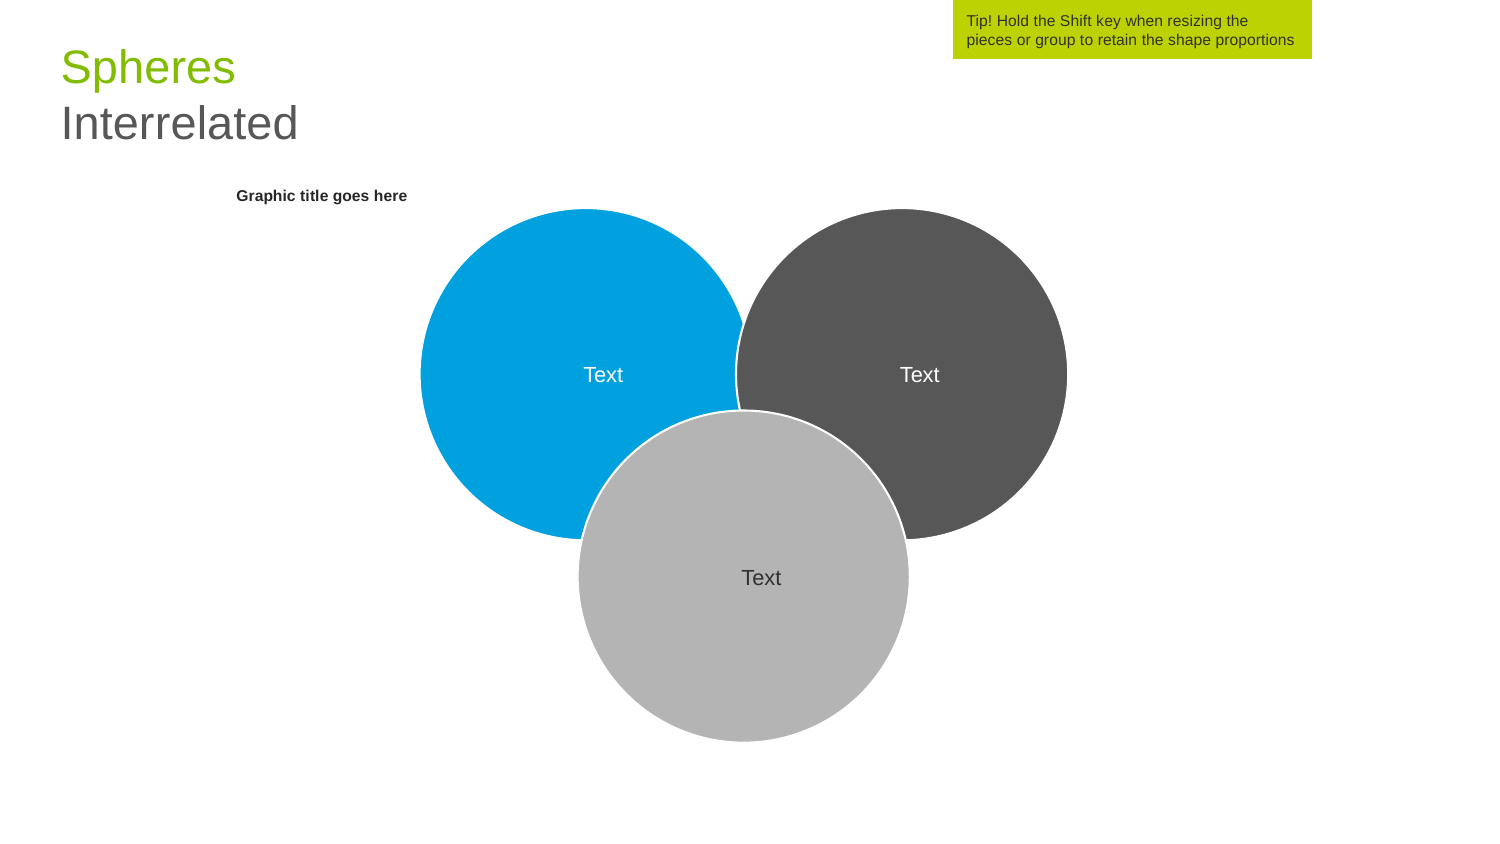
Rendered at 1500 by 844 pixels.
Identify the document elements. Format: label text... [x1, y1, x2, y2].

text_box Tip! Hold the Shift key when resizing the pieces or group to retain the shape proportions [951, 0, 1313, 61]
text_box Graphic title goes here [236, 185, 412, 205]
title Spheres Interrelated [60, 36, 1437, 95]
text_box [419, 207, 1069, 743]
